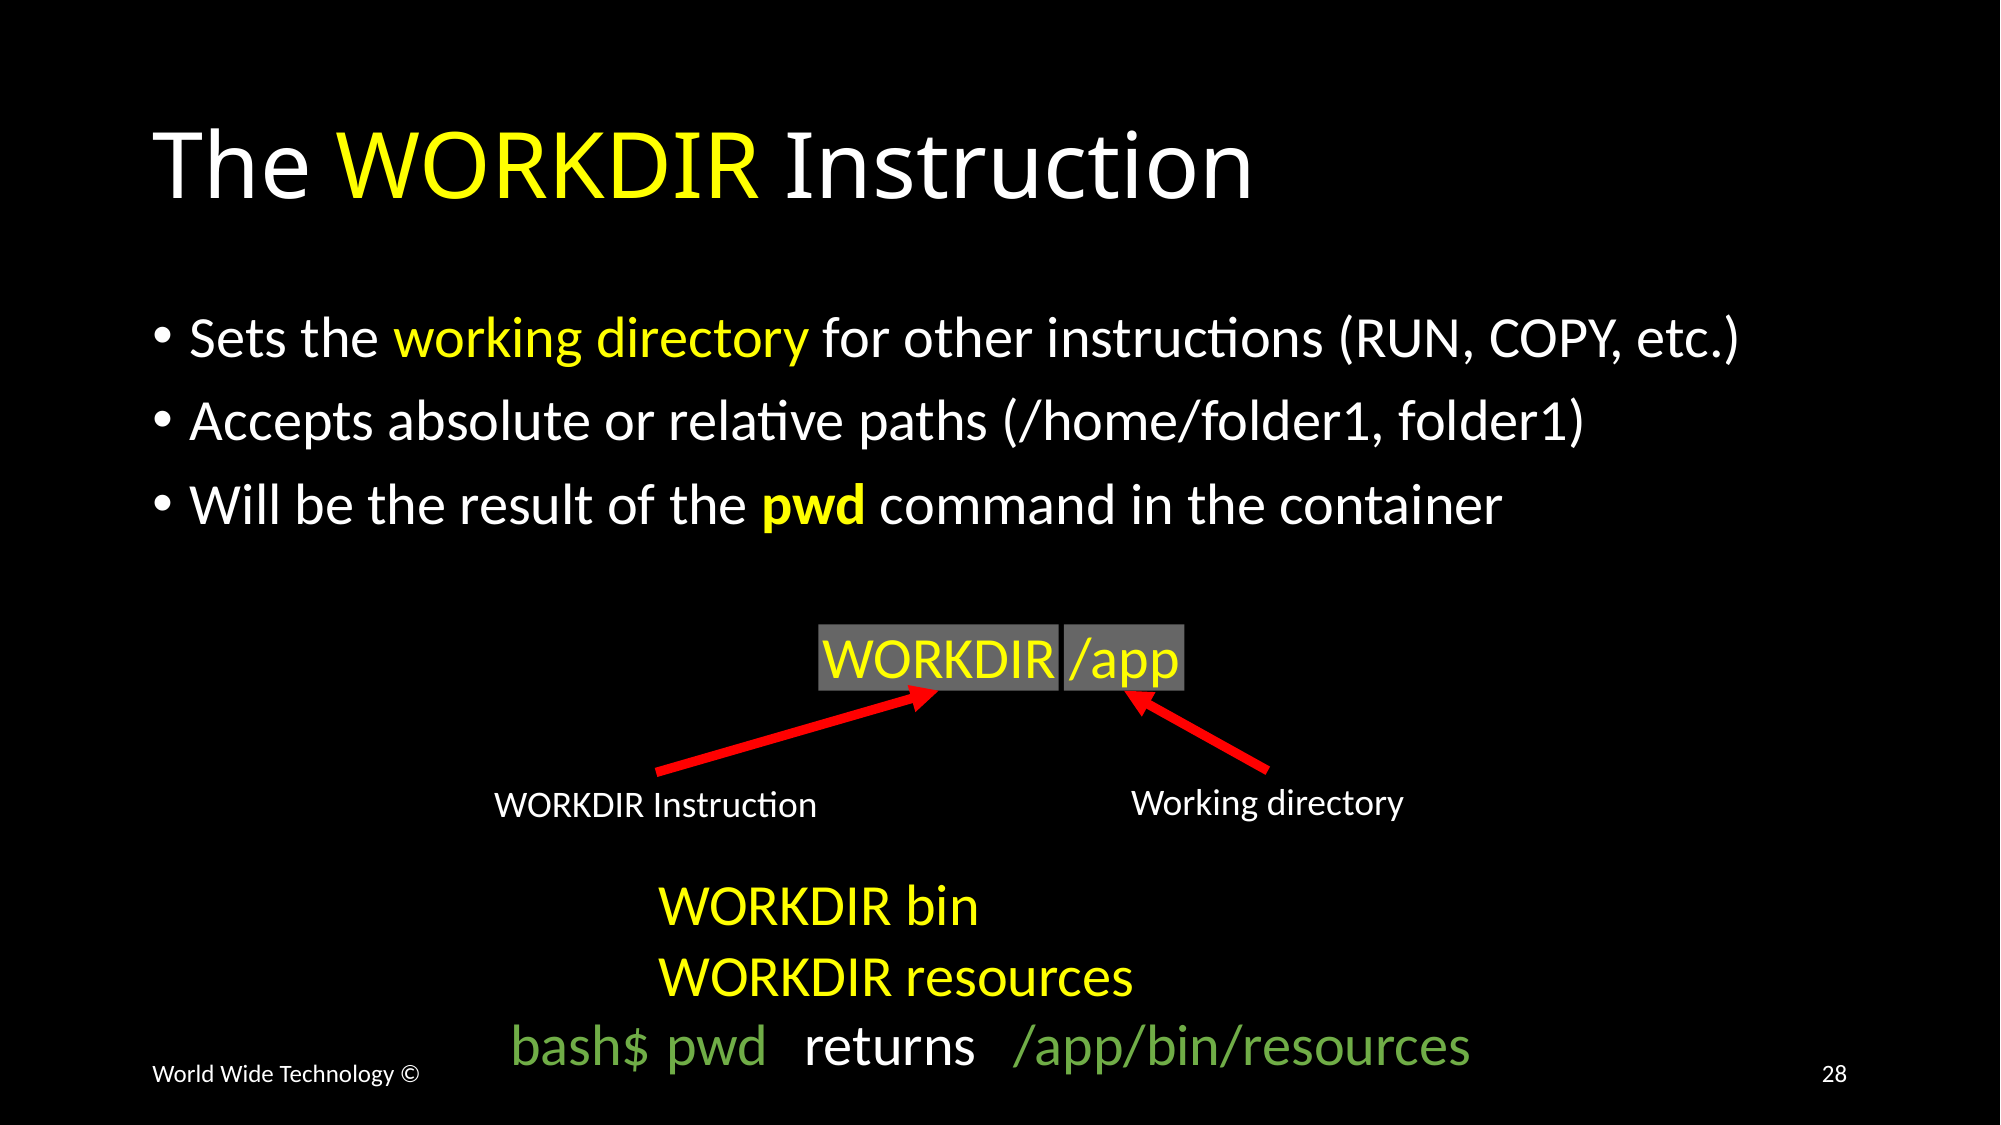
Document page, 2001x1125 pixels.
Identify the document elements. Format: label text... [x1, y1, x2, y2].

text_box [656, 690, 939, 773]
slide_number World Wide Technology © [137, 1042, 588, 1103]
text_box returns [784, 999, 998, 1085]
text_box bash$ [495, 999, 651, 1085]
text_box WORKDIR Instruction [479, 772, 833, 833]
text_box Working directory [1116, 770, 1420, 831]
list Sets the working directory for other instructions (RUN, COPY, etc.) Accepts absolute or relative paths (/home/folder1, folder1) Will be the result of the pwd command in the container [137, 299, 1863, 598]
text_box WORKDIR bin [643, 859, 995, 931]
text_box pwd [651, 999, 784, 1085]
text_box WORKDIR /app [807, 613, 1195, 698]
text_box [1124, 690, 1268, 771]
text_box WORKDIR resources [643, 931, 1150, 999]
slide_number 28 [1412, 1042, 1863, 1103]
text_box /app/bin/resources [998, 999, 1487, 1085]
title The WORKDIR Instruction [137, 59, 1863, 278]
